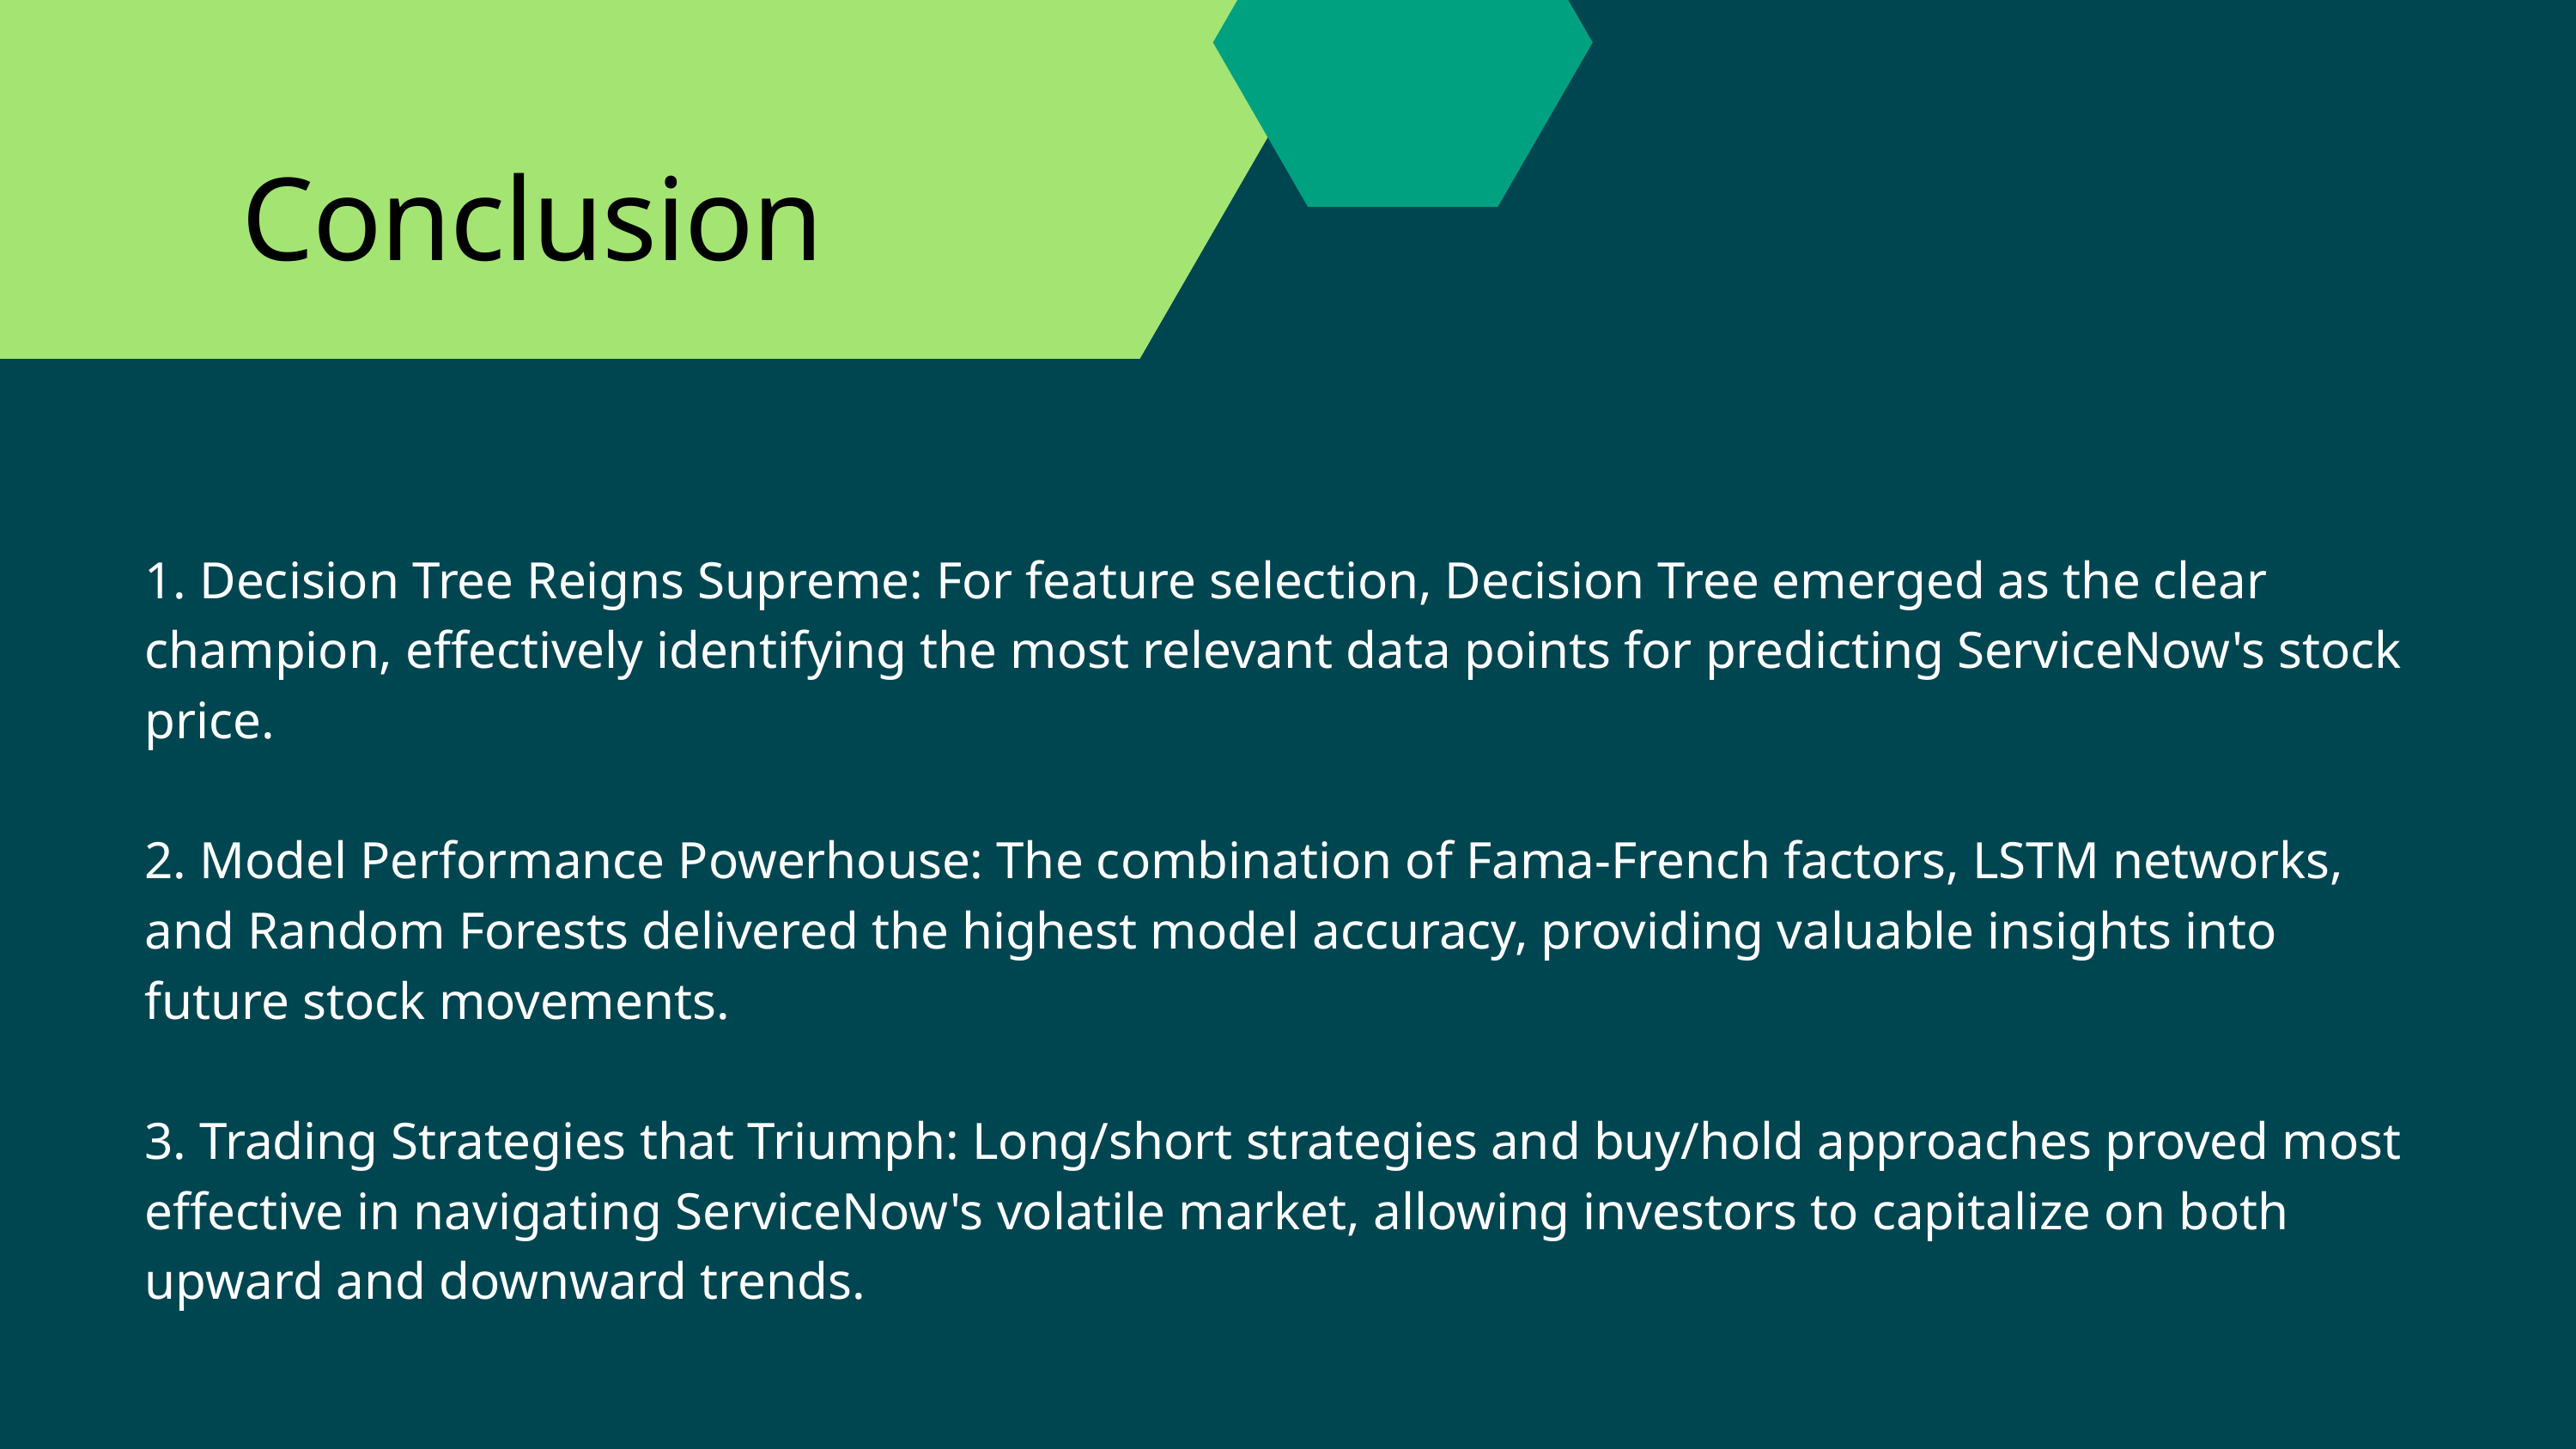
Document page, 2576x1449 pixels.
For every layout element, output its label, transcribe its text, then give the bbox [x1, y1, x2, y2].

text_box 1. Decision Tree Reigns Supreme: For feature selection, Decision Tree emerged as the clear champion, effectively identifying the most relevant data points for predicting ServiceNow's stock price. 2. Model Performance Powerhouse: The combination of Fama-French factors, LSTM networks, and Random Forests delivered the highest model accuracy, providing valuable insights into future stock movements. 3. Trading Strategies that Triumph: Long/short strategies and buy/hold approaches proved most effective in navigating ServiceNow's volatile market, allowing investors to capitalize on both upward and downward trends. [144, 538, 2432, 1310]
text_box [0, 0, 1394, 360]
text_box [1212, 0, 1594, 208]
